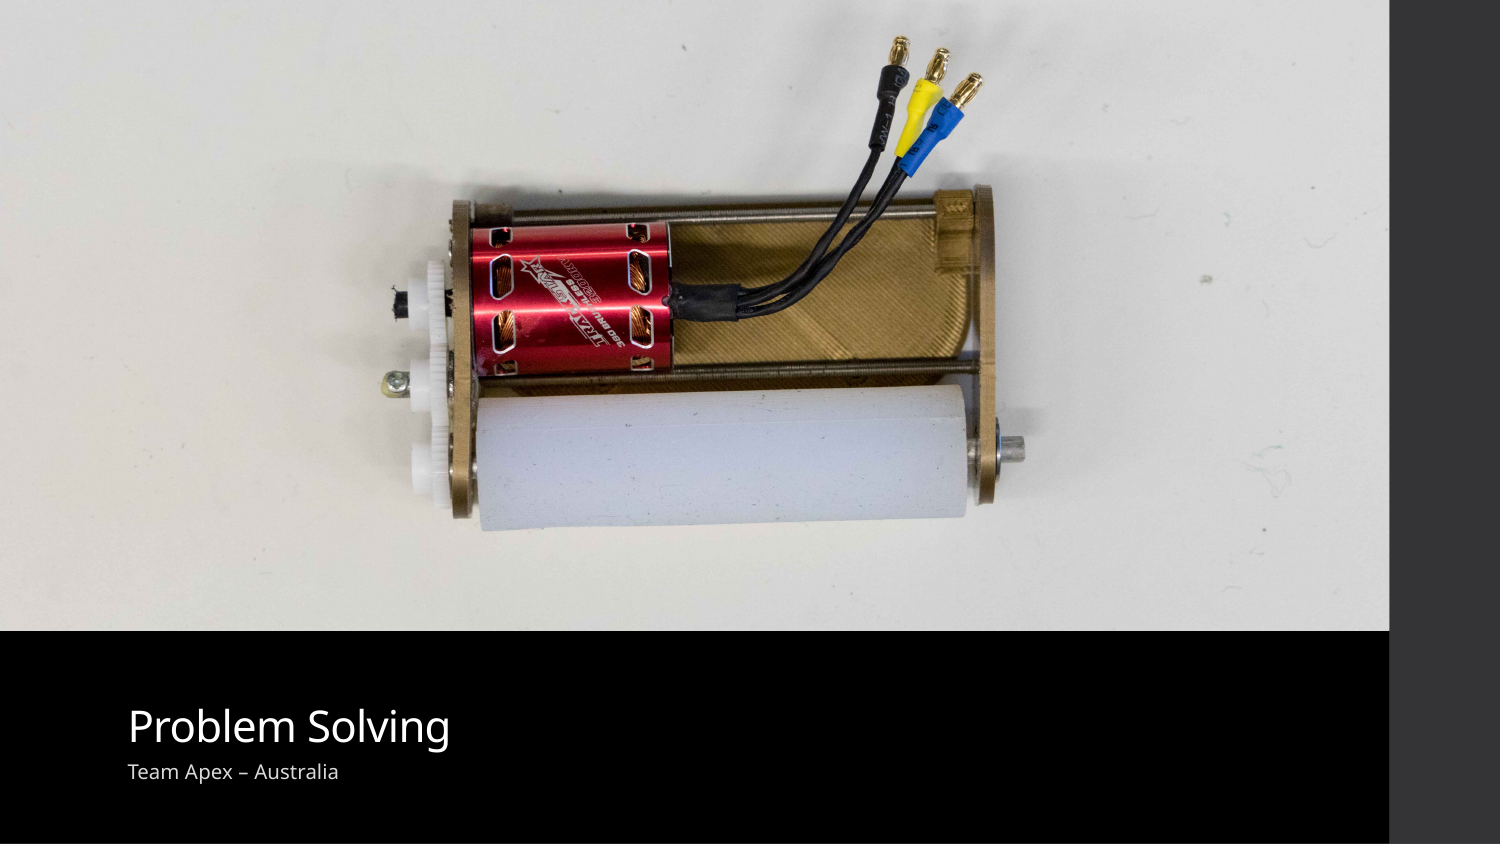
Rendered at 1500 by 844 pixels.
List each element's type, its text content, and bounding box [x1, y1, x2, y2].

list Team Apex – Australia [112, 751, 1341, 825]
picture [0, 0, 1390, 632]
title Problem Solving [112, 646, 1341, 751]
